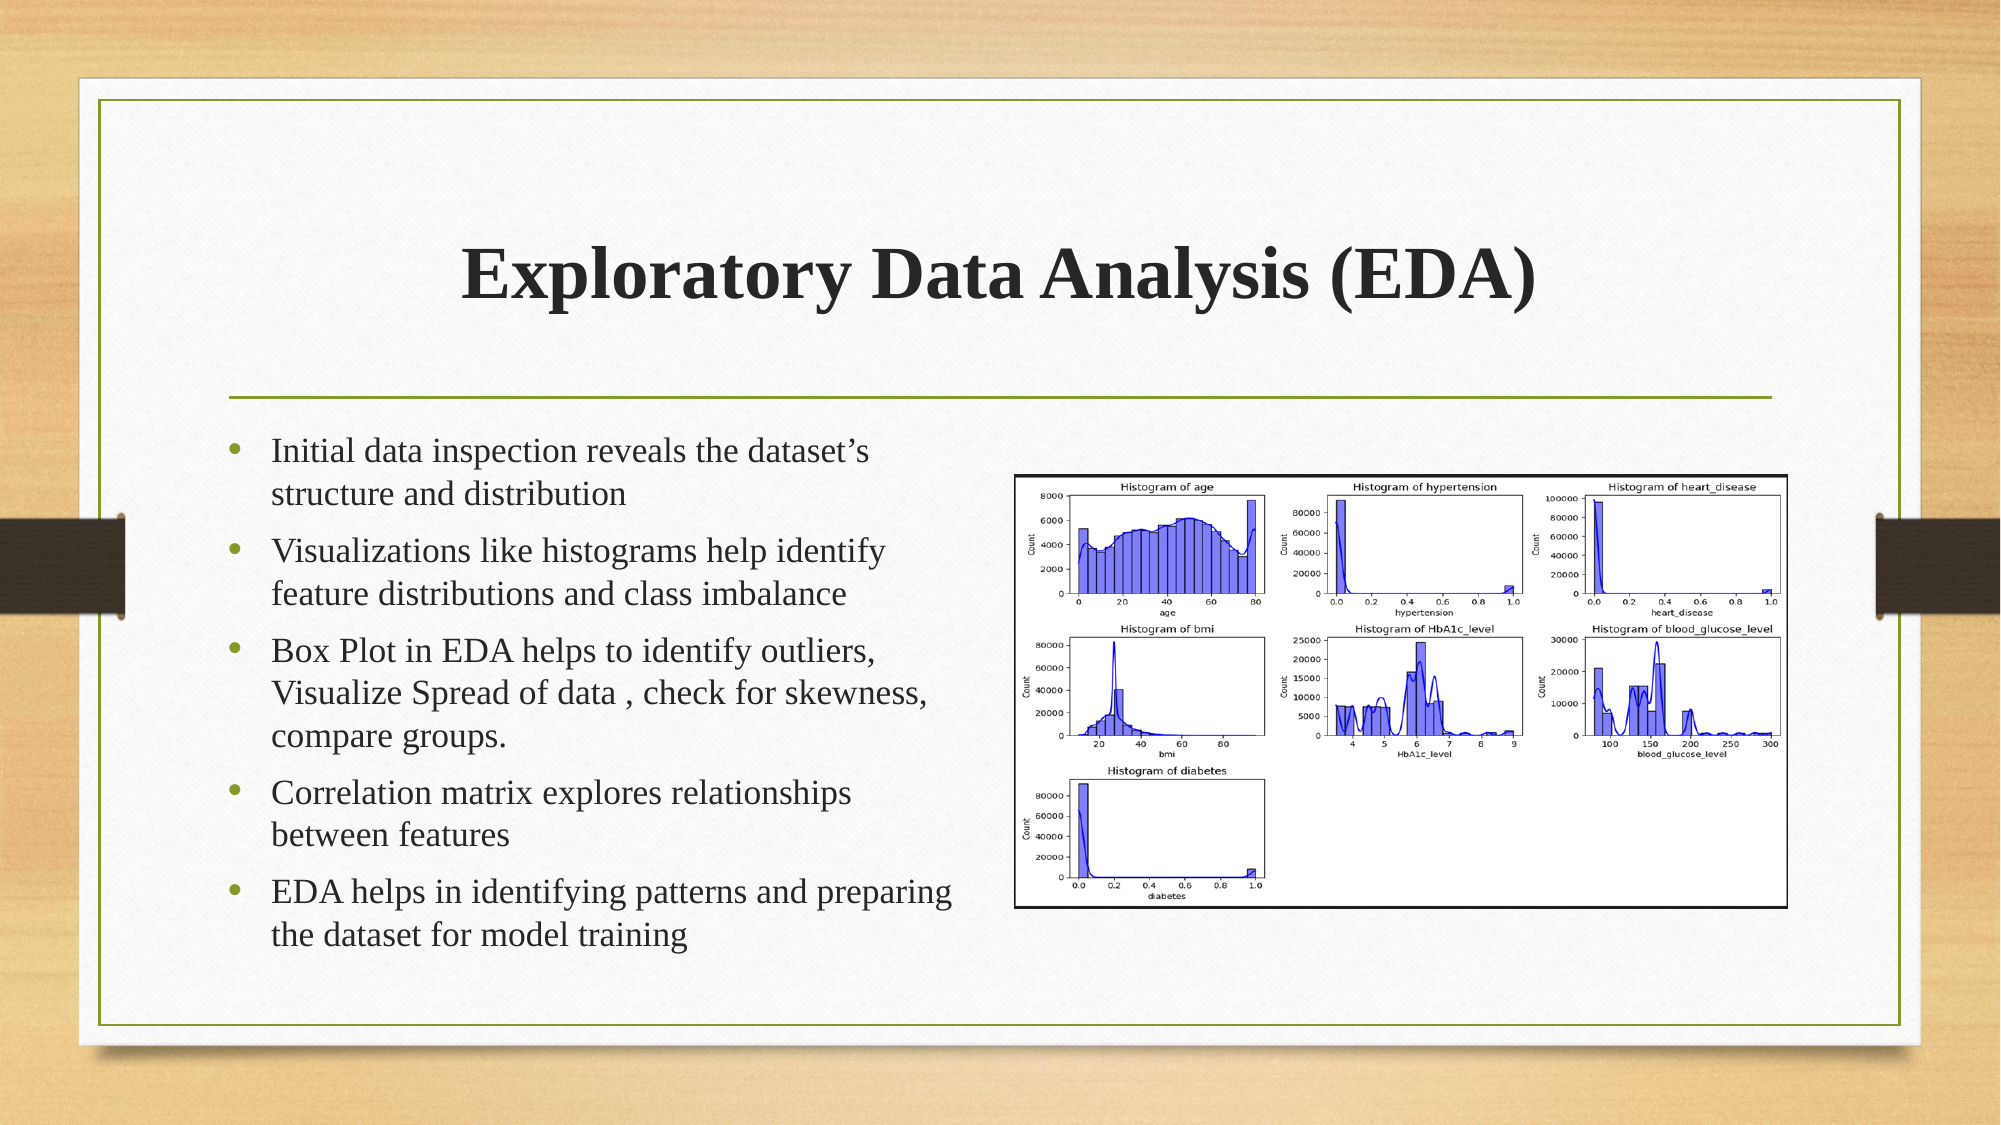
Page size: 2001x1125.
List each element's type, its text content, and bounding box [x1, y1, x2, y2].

list Initial data inspection reveals the dataset’s structure and distribution Visualizations like histograms help identify feature distributions and class imbalance Box Plot in EDA helps to identify outliers, Visualize Spread of data , check for skewness, compare groups. Correlation matrix explores relationships between features EDA helps in identifying patterns and preparing the dataset for model training [213, 420, 987, 963]
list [1013, 474, 1789, 909]
title Exploratory Data Analysis (EDA) [212, 161, 1788, 375]
picture [0, 0, 2001, 1125]
